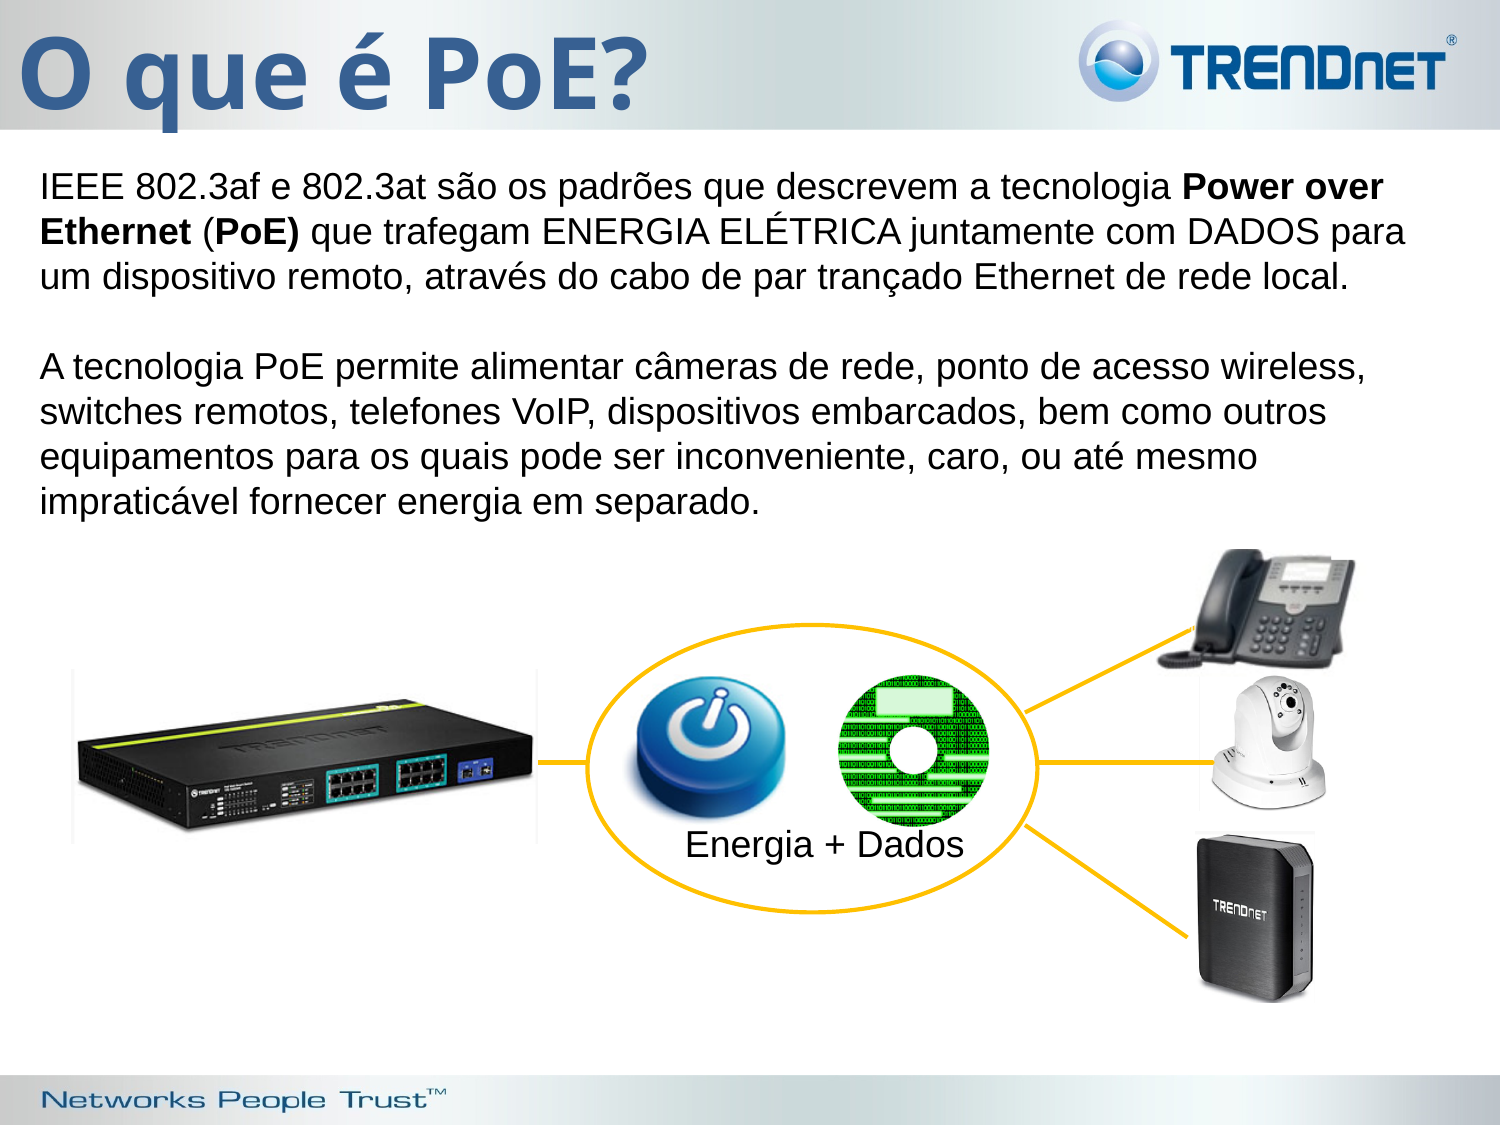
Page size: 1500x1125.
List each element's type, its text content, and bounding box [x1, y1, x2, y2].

text_box IEEE 802.3af e 802.3at são os padrões que descrevem a tecnologia Power over Ethernet (PoE) que trafegam ENERGIA ELÉTRICA juntamente com DADOS para um dispositivo remoto, através do cabo de par trançado Ethernet de rede local. A tecnologia PoE permite alimentar câmeras de rede, ponto de acesso wireless, switches remotos, telefones VoIP, dispositivos embarcados, bem como outros equipamentos para os quais pode ser inconveniente, caro, ou até mesmo impraticável fornecer energia em separado. [24, 154, 1450, 530]
picture [1149, 549, 1371, 811]
text_box [993, 680, 1040, 821]
picture [70, 669, 538, 844]
text_box [585, 694, 624, 851]
text_box Energia + Dados [624, 812, 1025, 873]
picture [622, 674, 788, 826]
picture [0, 1075, 1500, 1125]
picture [837, 674, 990, 827]
text_box [640, 622, 984, 812]
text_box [1024, 824, 1188, 938]
picture [0, 0, 1500, 130]
text_box [653, 873, 972, 915]
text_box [1024, 624, 1201, 713]
picture [1194, 830, 1315, 1004]
text_box O que é PoE? [1, 1, 1075, 137]
